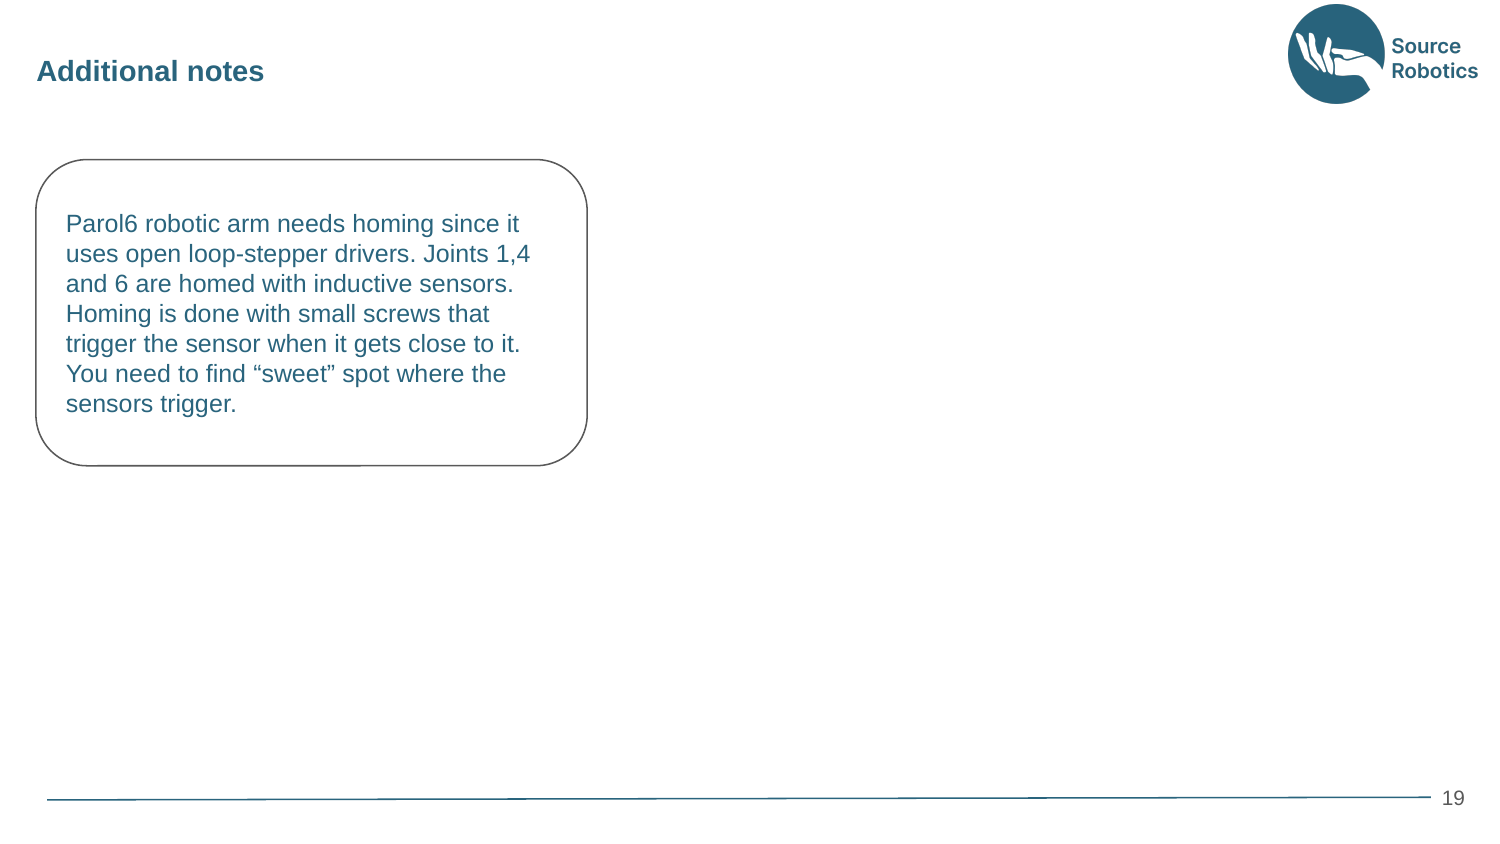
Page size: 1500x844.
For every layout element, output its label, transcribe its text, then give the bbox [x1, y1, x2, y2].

text_box Parol6 robotic arm needs homing since it uses open loop-stepper drivers. Joints 1,4 and 6 are homed with inductive sensors. Homing is done with small screws that trigger the sensor when it gets close to it. You need to find “sweet” spot where the sensors trigger. [35, 159, 588, 466]
picture [1288, 4, 1500, 107]
text_box Additional notes [21, 36, 573, 102]
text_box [46, 796, 1431, 801]
slide_number ‹#› [1389, 764, 1480, 830]
